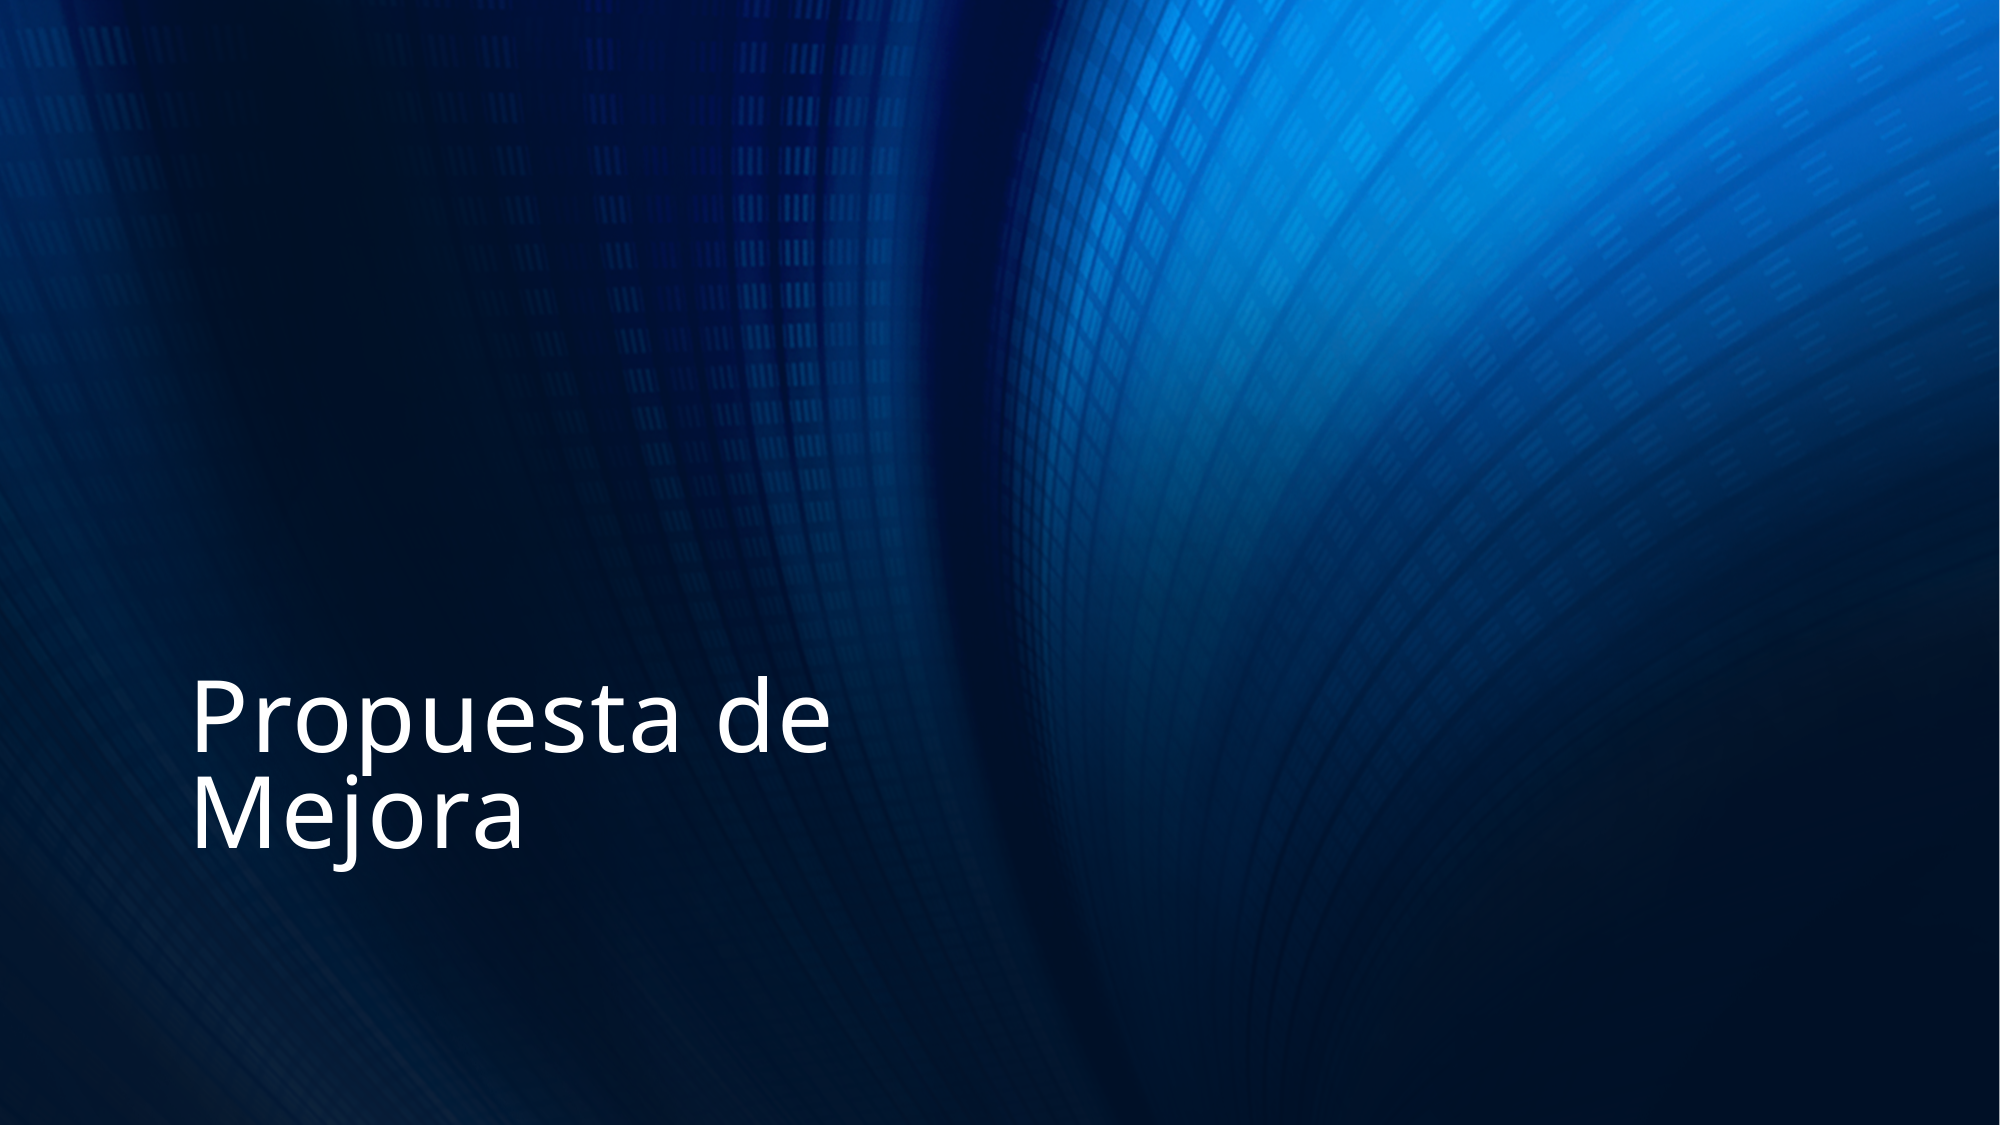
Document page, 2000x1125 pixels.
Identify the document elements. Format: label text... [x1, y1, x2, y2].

title Propuesta de Mejora [173, 704, 1118, 875]
picture [0, 0, 2000, 1125]
